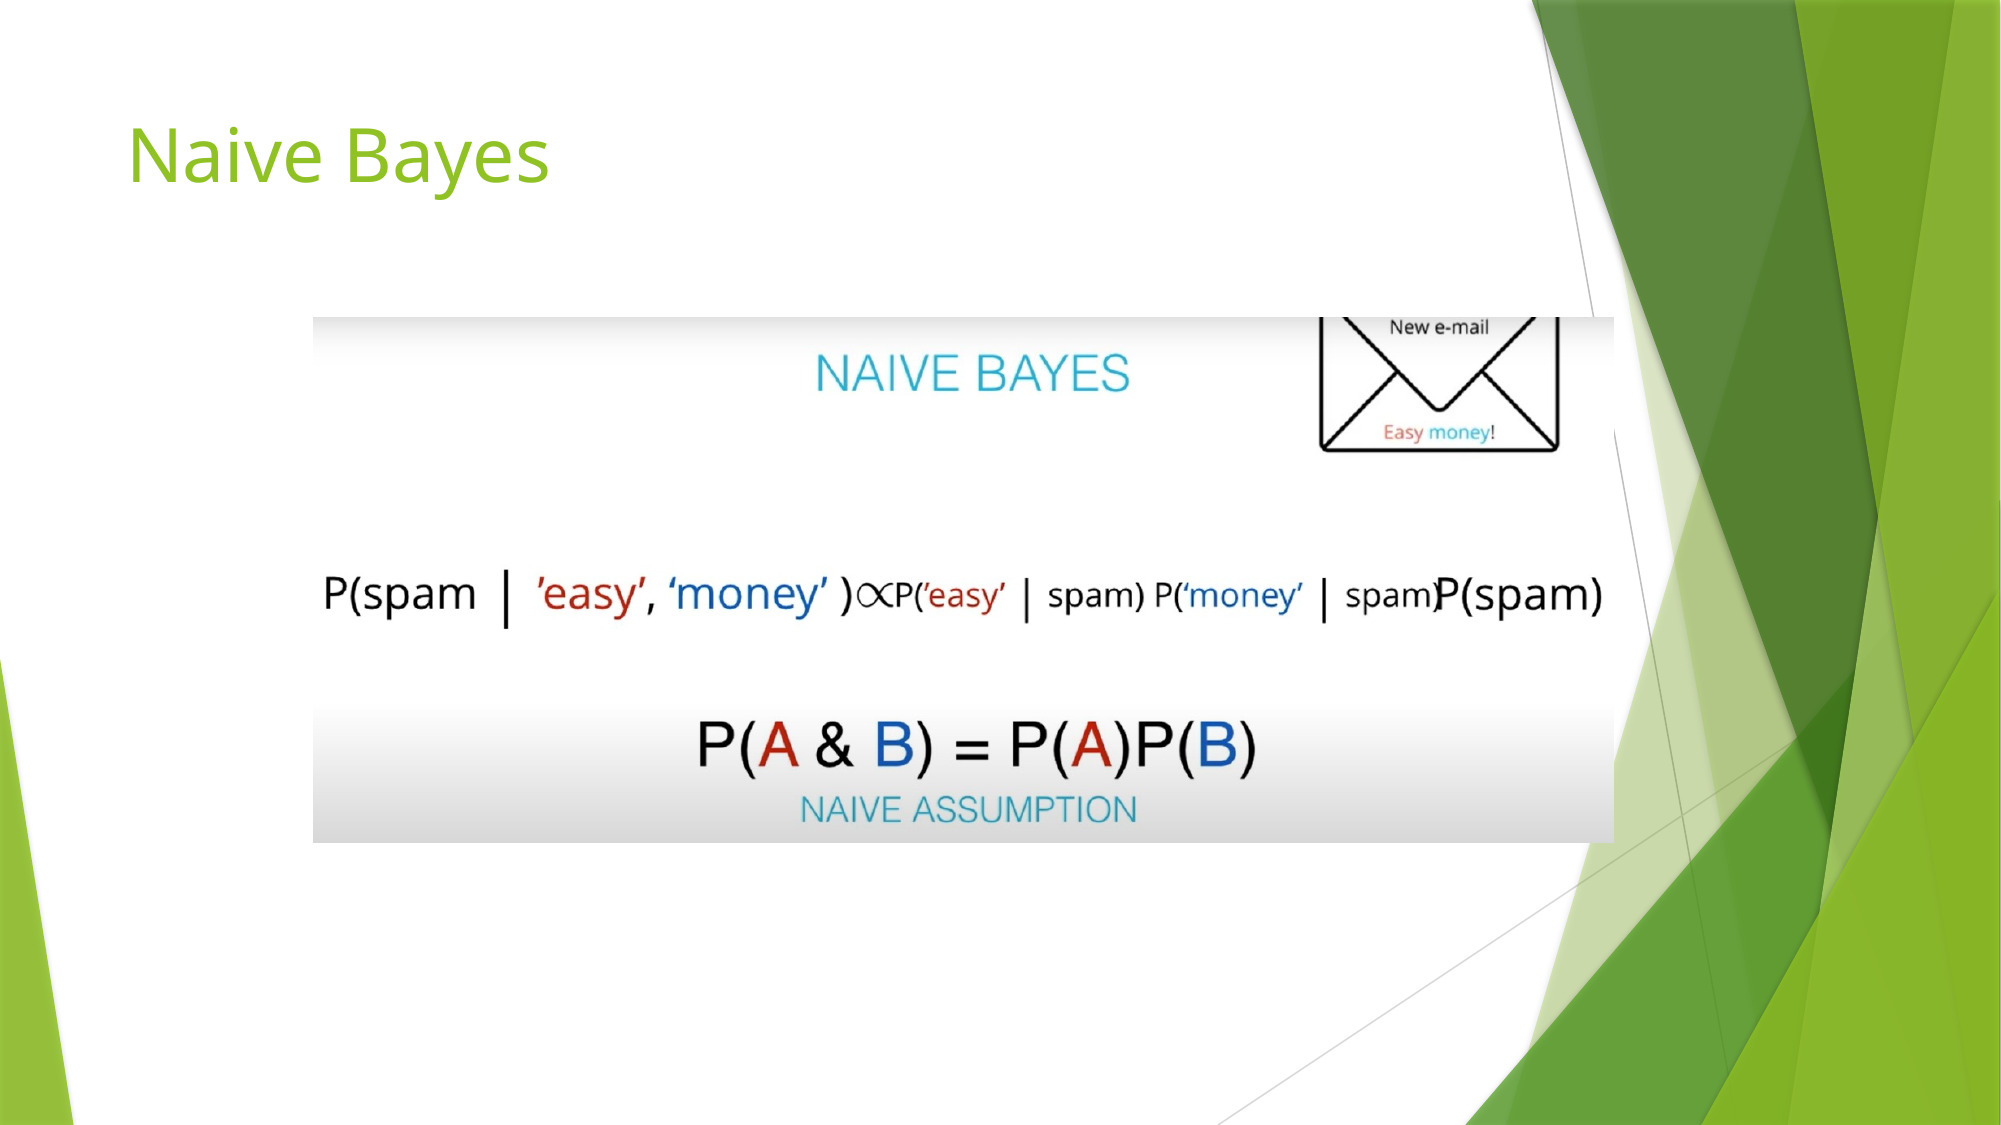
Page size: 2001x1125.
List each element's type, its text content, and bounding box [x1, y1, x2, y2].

picture [313, 316, 1614, 844]
title Naive Bayes [111, 99, 1522, 317]
